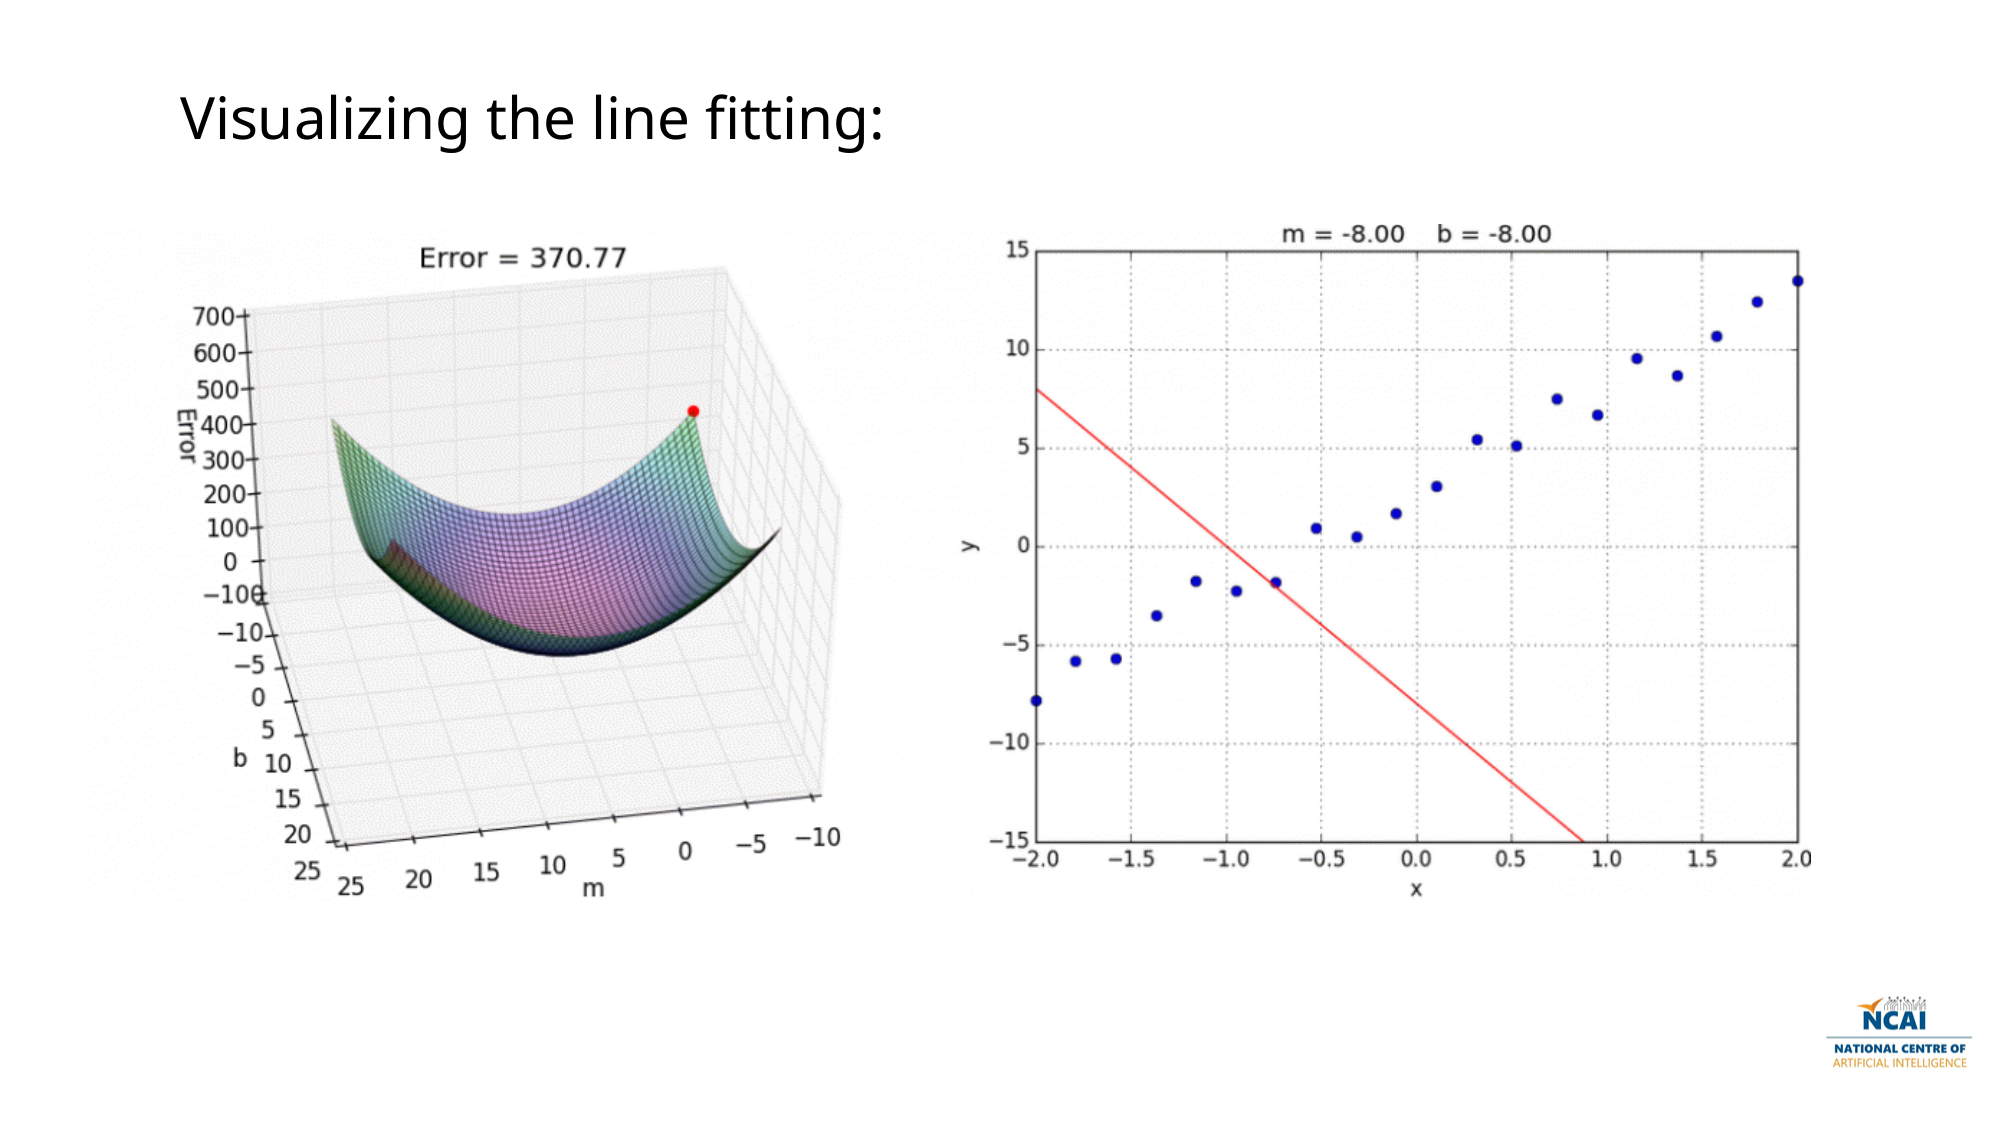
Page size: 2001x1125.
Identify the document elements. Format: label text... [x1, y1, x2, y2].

picture [1815, 951, 1985, 1119]
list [85, 224, 1811, 901]
text_box Visualizing the line fitting: [165, 73, 1166, 159]
